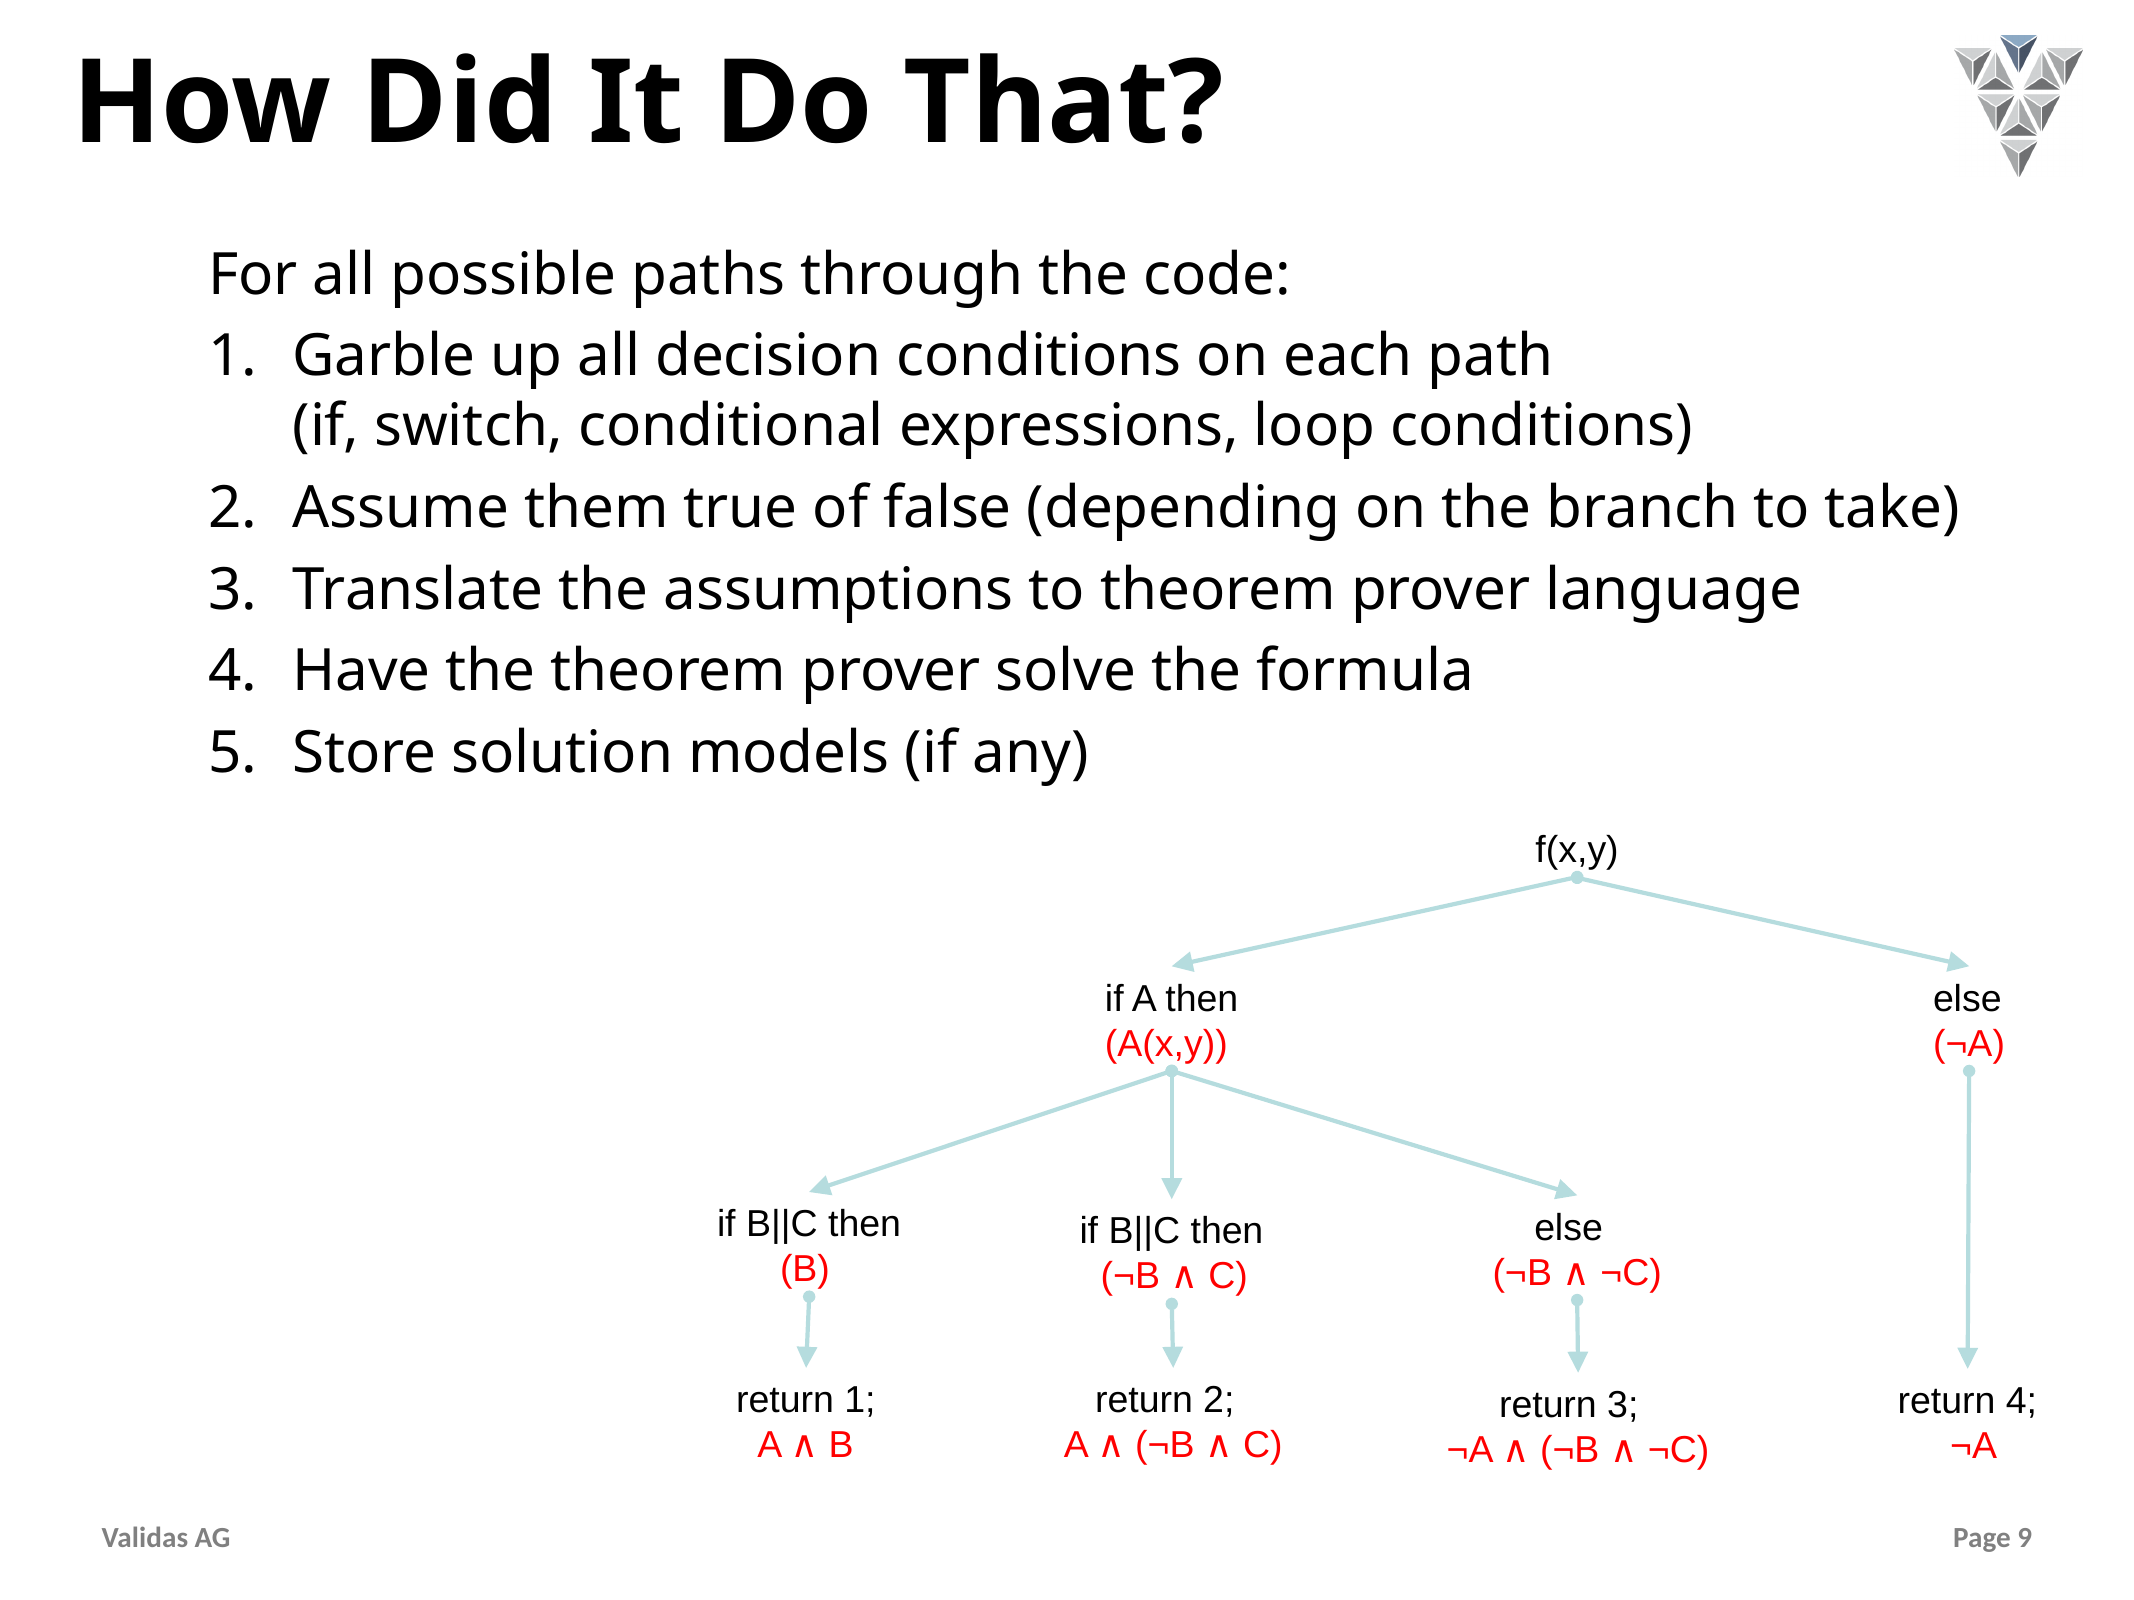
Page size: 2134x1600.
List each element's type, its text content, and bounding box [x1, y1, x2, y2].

text_box else (¬A) [1918, 966, 2020, 1071]
text_box return 1; A ∧ B [721, 1367, 891, 1473]
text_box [1173, 1071, 1578, 1196]
text_box if A then (A(x,y)) [1090, 966, 1254, 1070]
title How Did It Do That? [72, 15, 1835, 170]
text_box if B||C then (¬B ∧ C) [1064, 1201, 1279, 1304]
text_box if B||C then (B) [702, 1191, 917, 1297]
text_box else (¬B ∧ ¬C) [1477, 1195, 1677, 1300]
text_box f(x,y) [1520, 817, 1634, 876]
picture [1954, 35, 2083, 177]
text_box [1171, 877, 1575, 967]
text_box return 3; ¬A ∧ (¬B ∧ ¬C) [1431, 1372, 1725, 1478]
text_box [808, 1071, 1172, 1193]
text_box return 2; A ∧ (¬B ∧ C) [1048, 1367, 1298, 1473]
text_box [1576, 877, 1970, 967]
text_box return 4; ¬A [1883, 1368, 2053, 1474]
list For all possible paths through the code: Garble up all decision conditions on each path (if, switch, conditional expressions, loop conditions) Assume them true of false (depending on the branch to take) Translate the assumptions to theorem prover language Have the theorem prover solve the formula Store solution models (if any) [80, 225, 2054, 1423]
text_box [805, 1297, 810, 1368]
